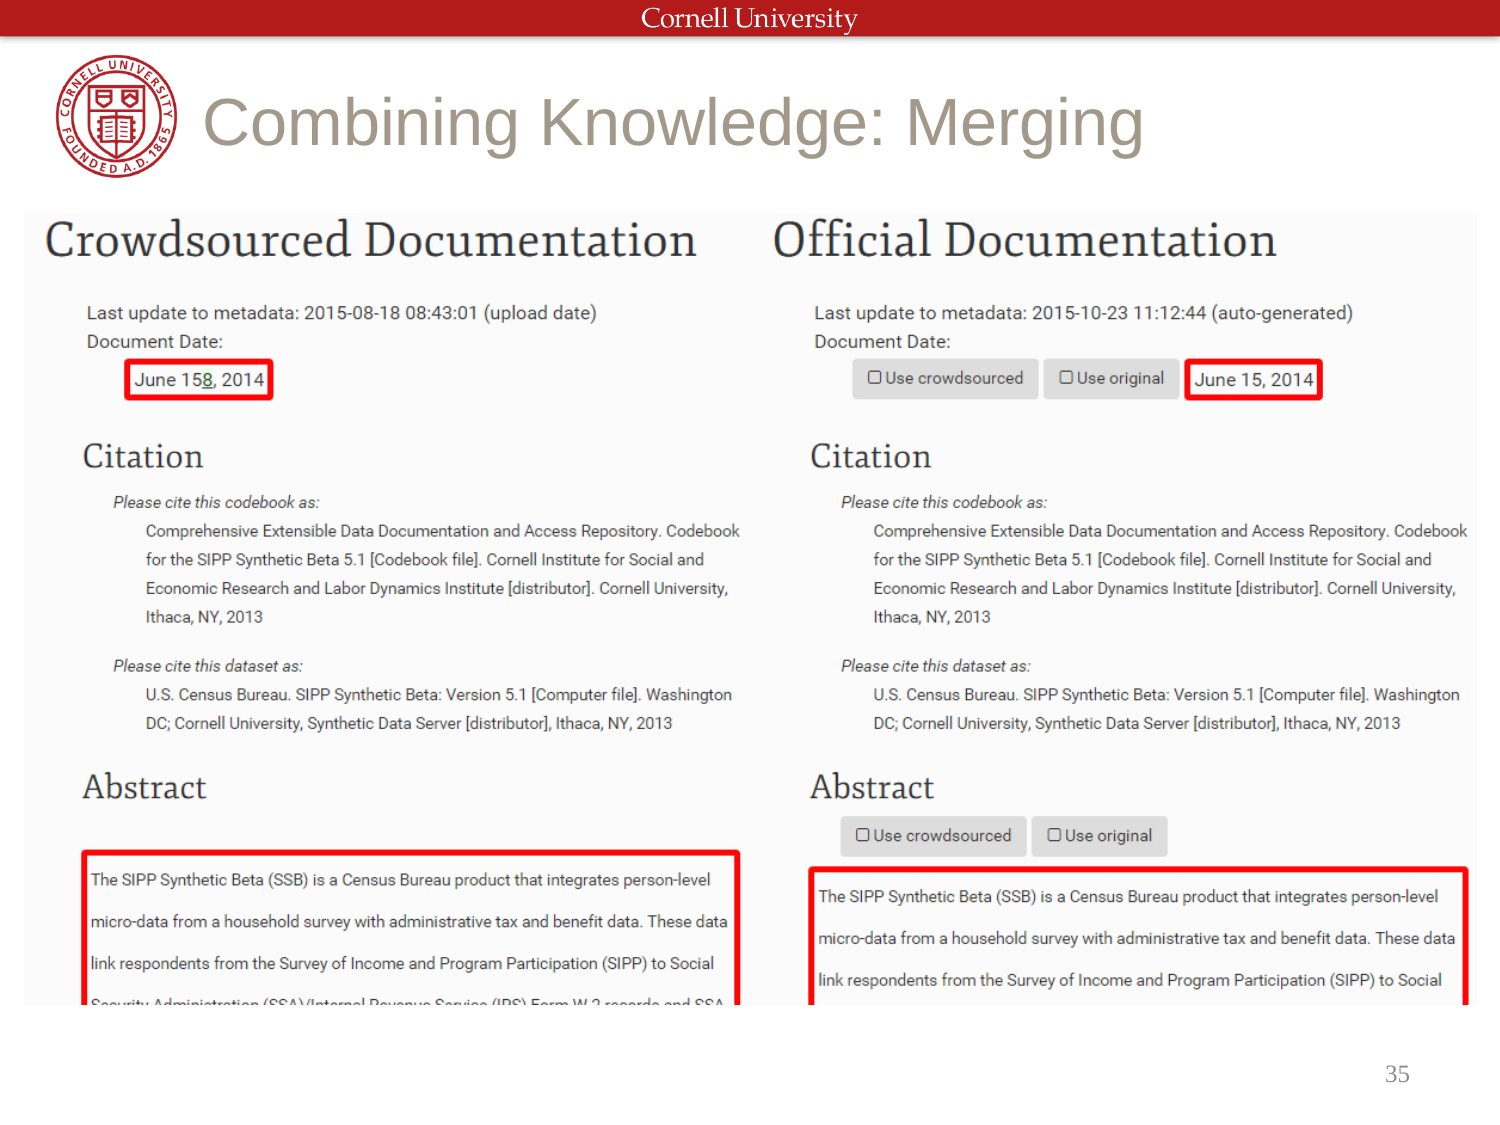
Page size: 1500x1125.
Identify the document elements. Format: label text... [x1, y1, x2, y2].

picture [635, 0, 858, 60]
picture [50, 50, 195, 183]
slide_number 35 [1074, 1042, 1425, 1103]
title Combining Knowledge: Merging [187, 62, 1500, 175]
picture [24, 213, 1477, 1005]
